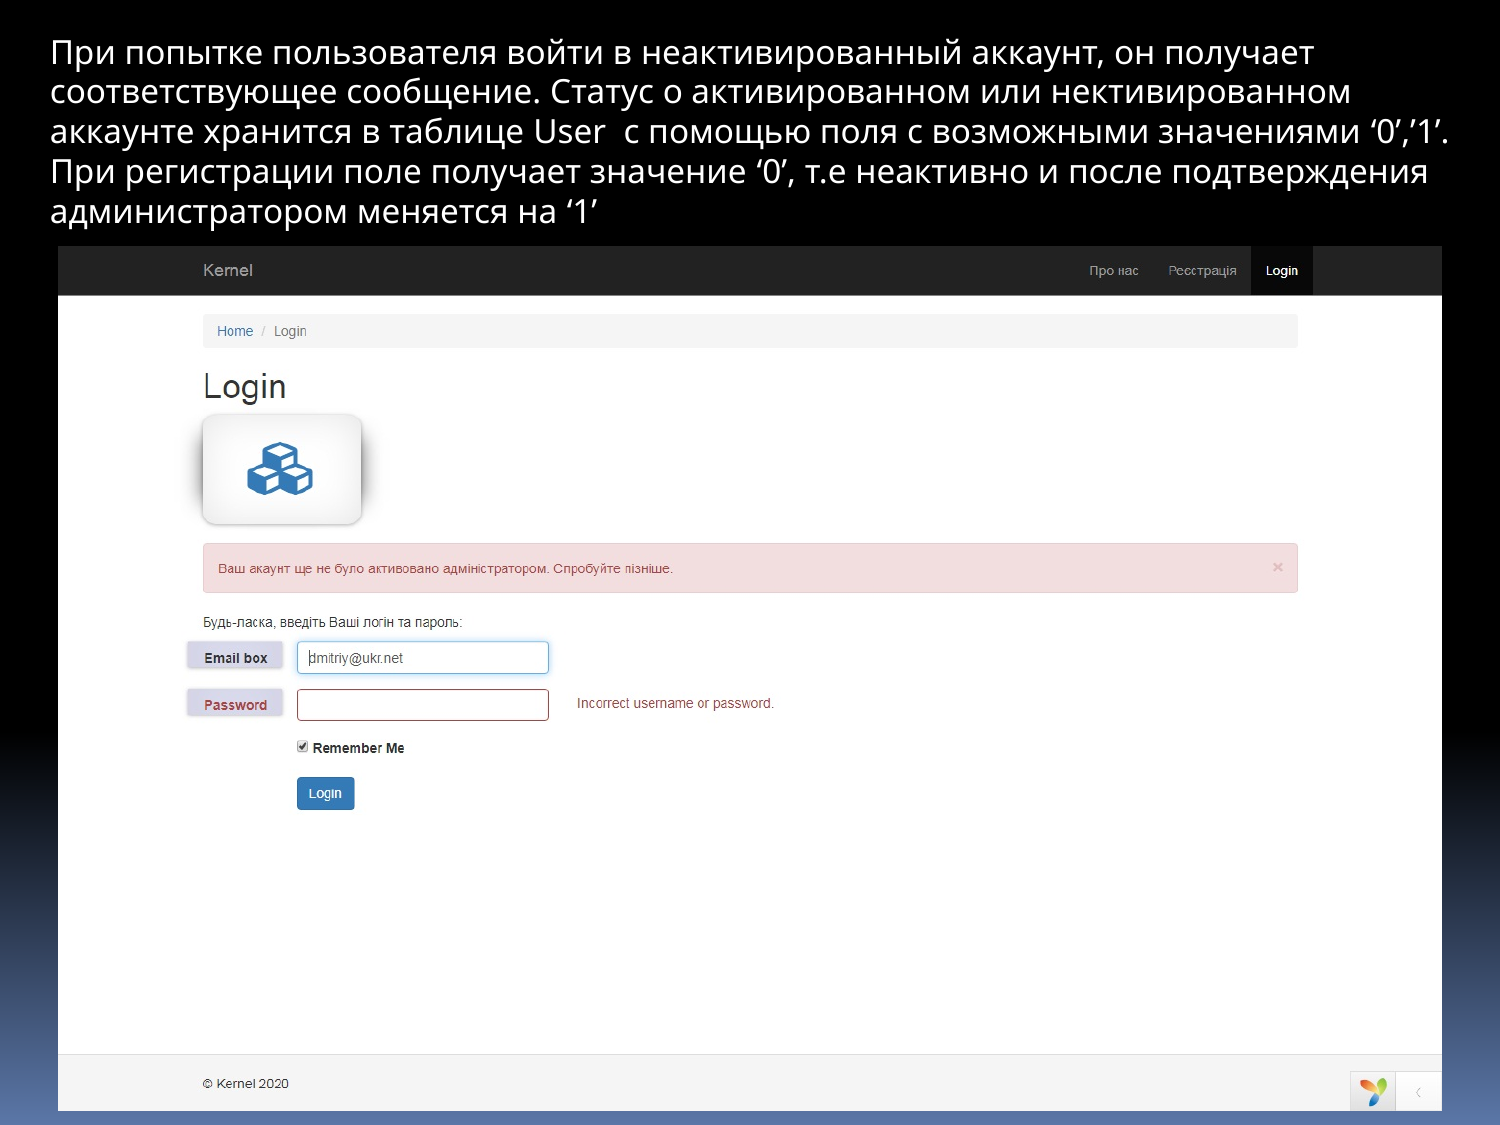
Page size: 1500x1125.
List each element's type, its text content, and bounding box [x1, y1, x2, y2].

picture [58, 245, 1442, 1111]
text_box При попытке пользователя войти в неактивированный аккаунт, он получает соответствующее сообщение. Статус о активированном или нективированном аккаунте хранится в таблице User с помощью поля с возможными значениями ‘0’,’1’. При регистрации поле получает значение ‘0’, т.е неактивно и после подтверждения администратором меняется на ‘1’ [35, 23, 1465, 238]
